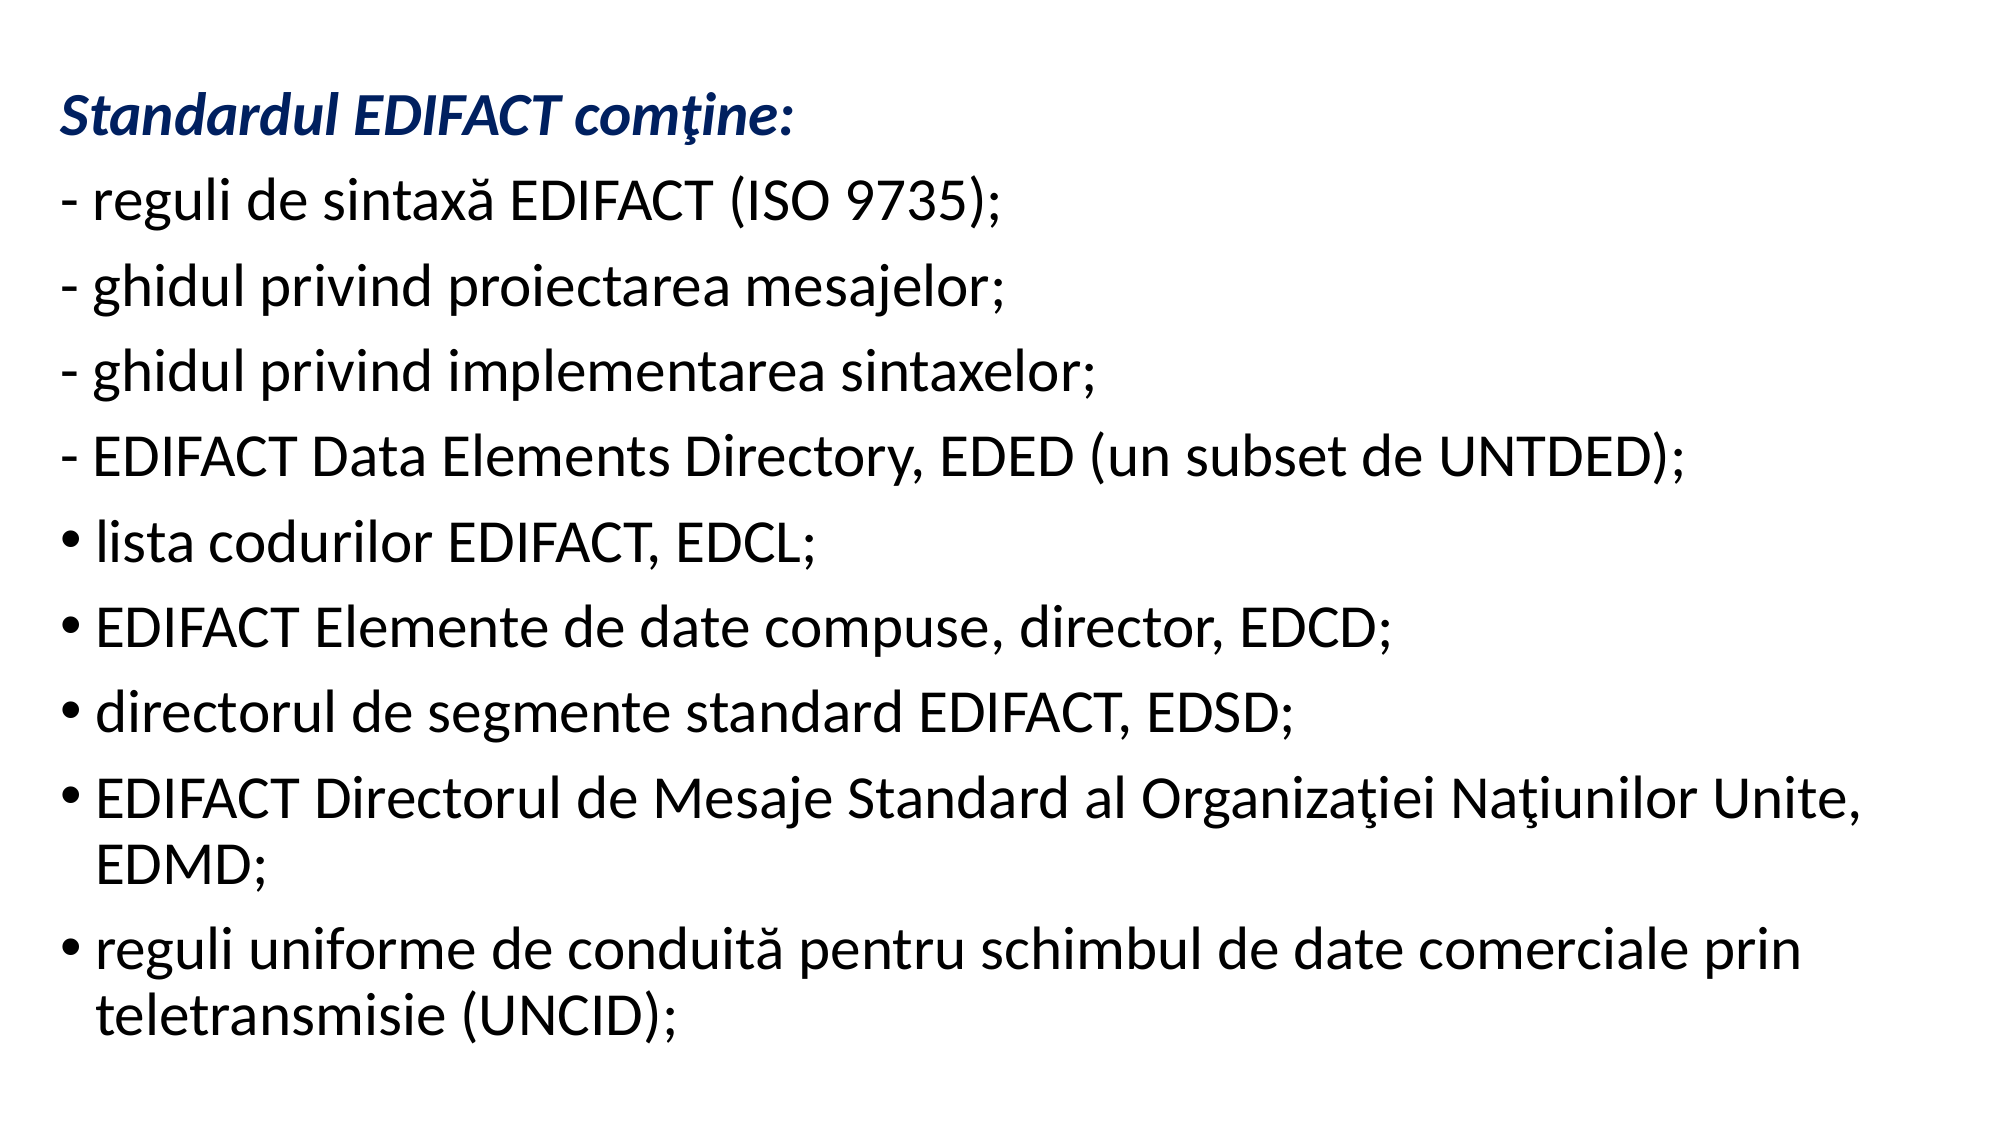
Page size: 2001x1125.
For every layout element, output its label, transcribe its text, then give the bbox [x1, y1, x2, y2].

list Standardul EDIFACT comţine: - reguli de sintaxă EDIFACT (ISO 9735); - ghidul privind proiectarea mesajelor; - ghidul privind implementarea sintaxelor; - EDIFACT Data Elements Directory, EDED (un subset de UNTDED); lista codurilor EDIFACT, EDCL; EDIFACT Elemente de date compuse, director, EDCD; directorul de segmente standard EDIFACT, EDSD; EDIFACT Directorul de Mesaje Standard al Organizaţiei Naţiunilor Unite, EDMD; reguli uniforme de conduită pentru schimbul de date comerciale prin teletransmisie (UNCID); [45, 75, 1932, 1067]
